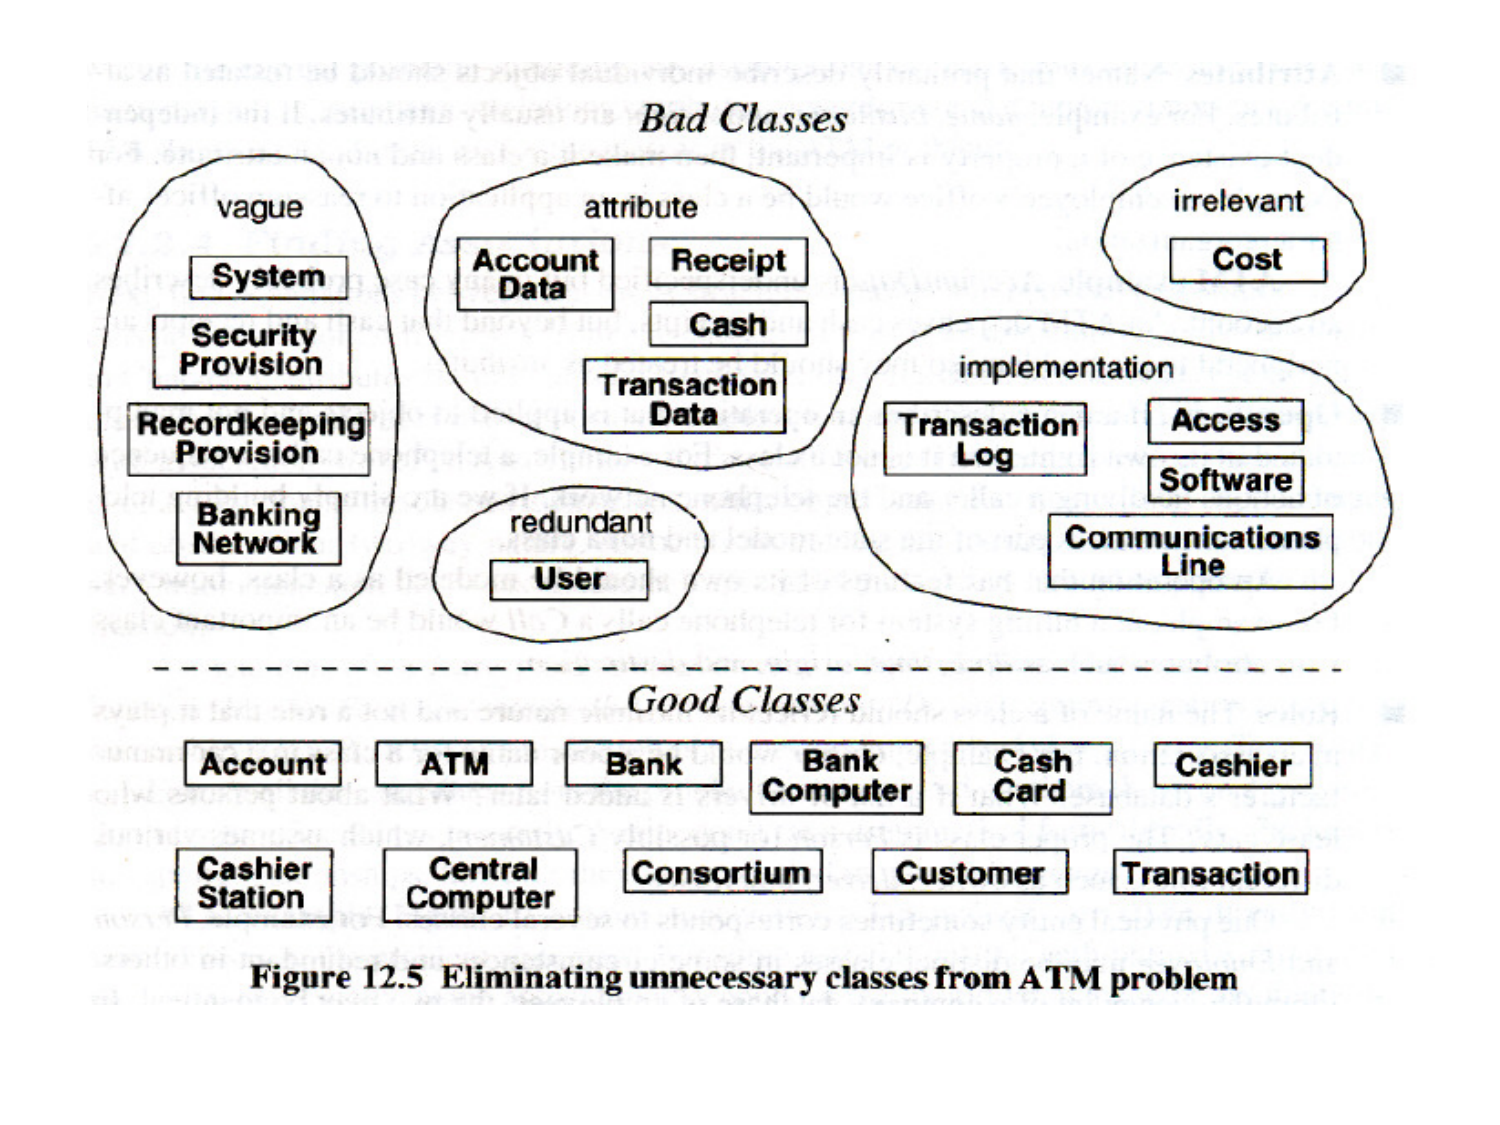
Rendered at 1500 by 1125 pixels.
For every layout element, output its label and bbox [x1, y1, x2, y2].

list [87, 62, 1438, 1006]
